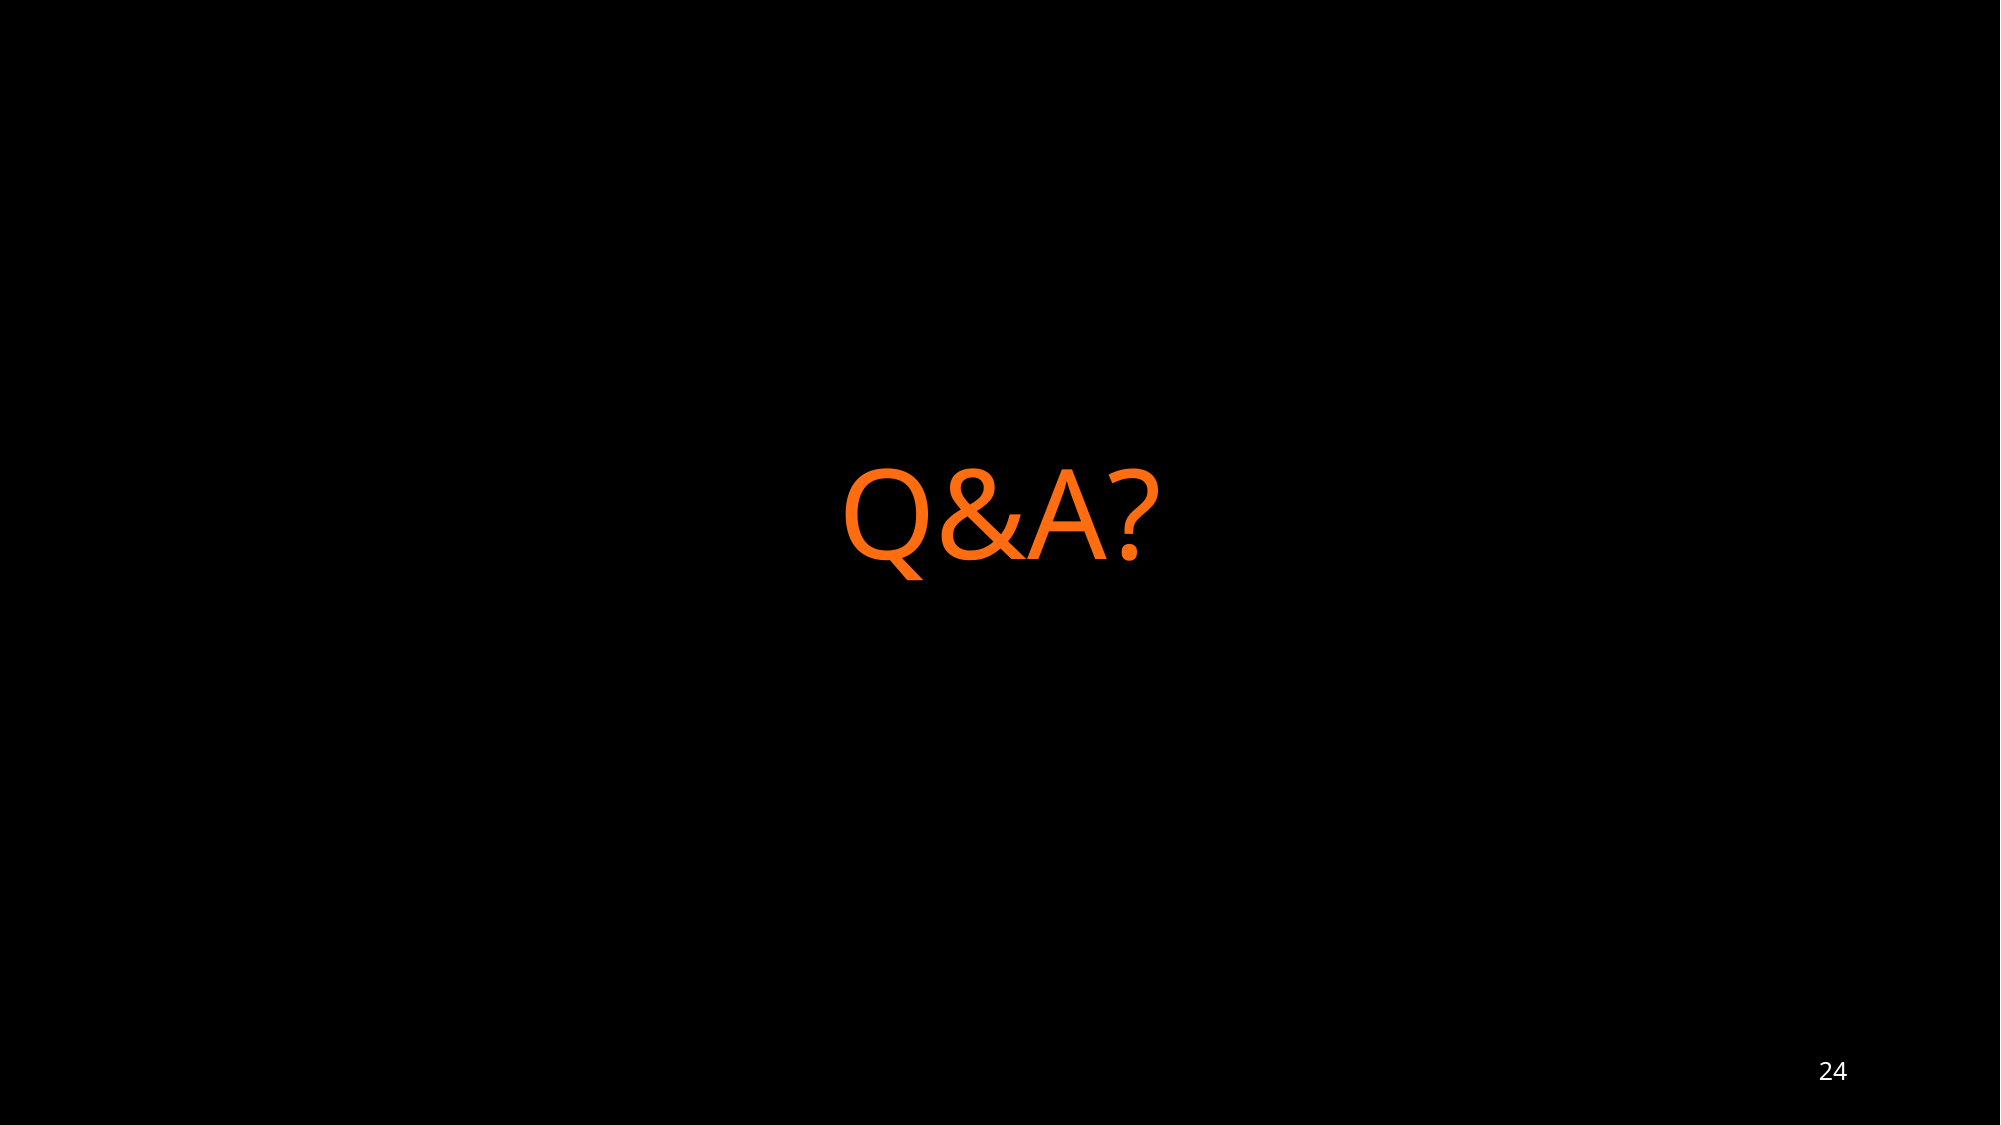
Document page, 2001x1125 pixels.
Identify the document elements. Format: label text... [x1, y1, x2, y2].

slide_number 24 [1412, 1042, 1863, 1103]
title Q&A? [249, 436, 1750, 595]
